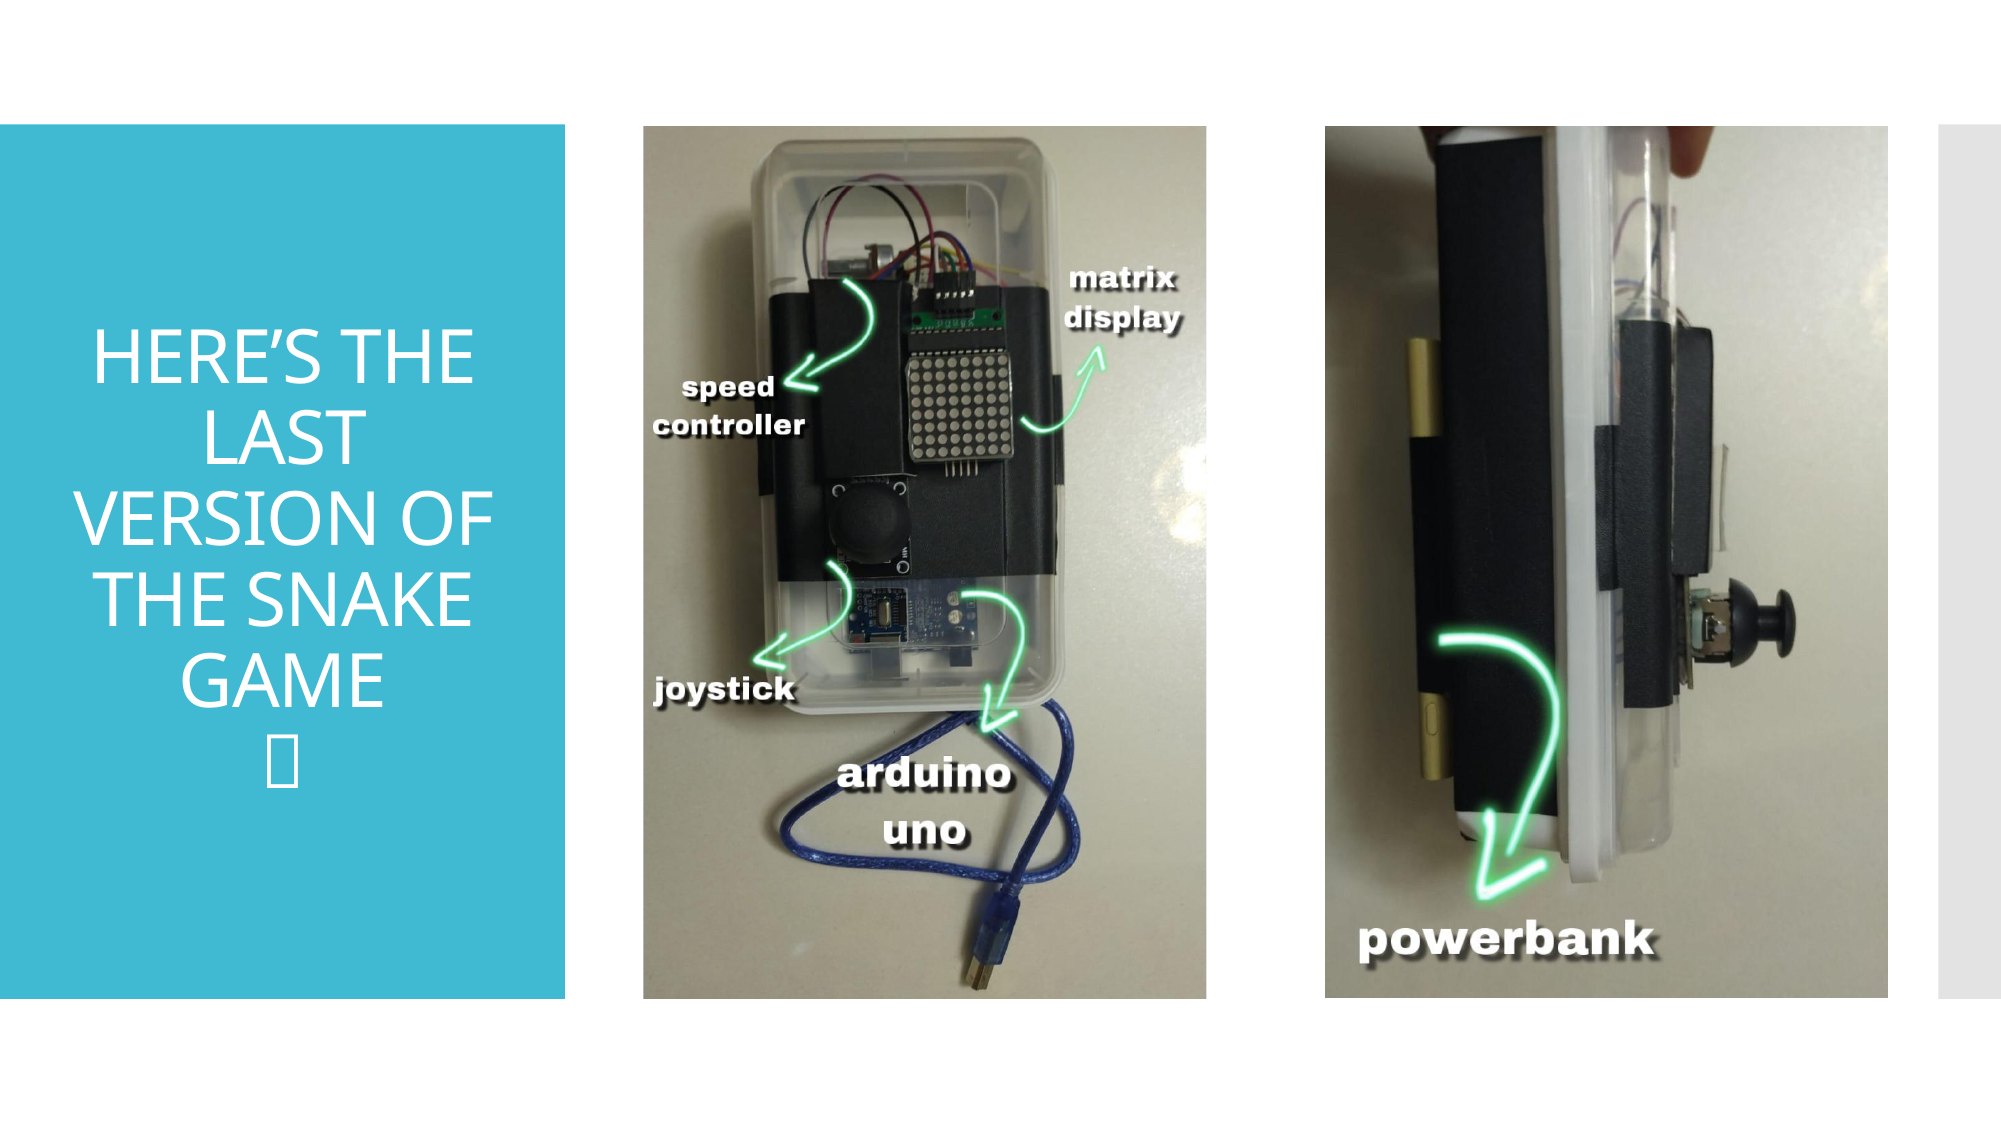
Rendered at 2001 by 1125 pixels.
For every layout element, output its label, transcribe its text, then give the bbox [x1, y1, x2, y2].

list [643, 126, 1207, 999]
title HERE’S THE LAST VERSION OF THE SNAKE GAME  [41, 184, 525, 940]
picture [1324, 125, 1889, 998]
